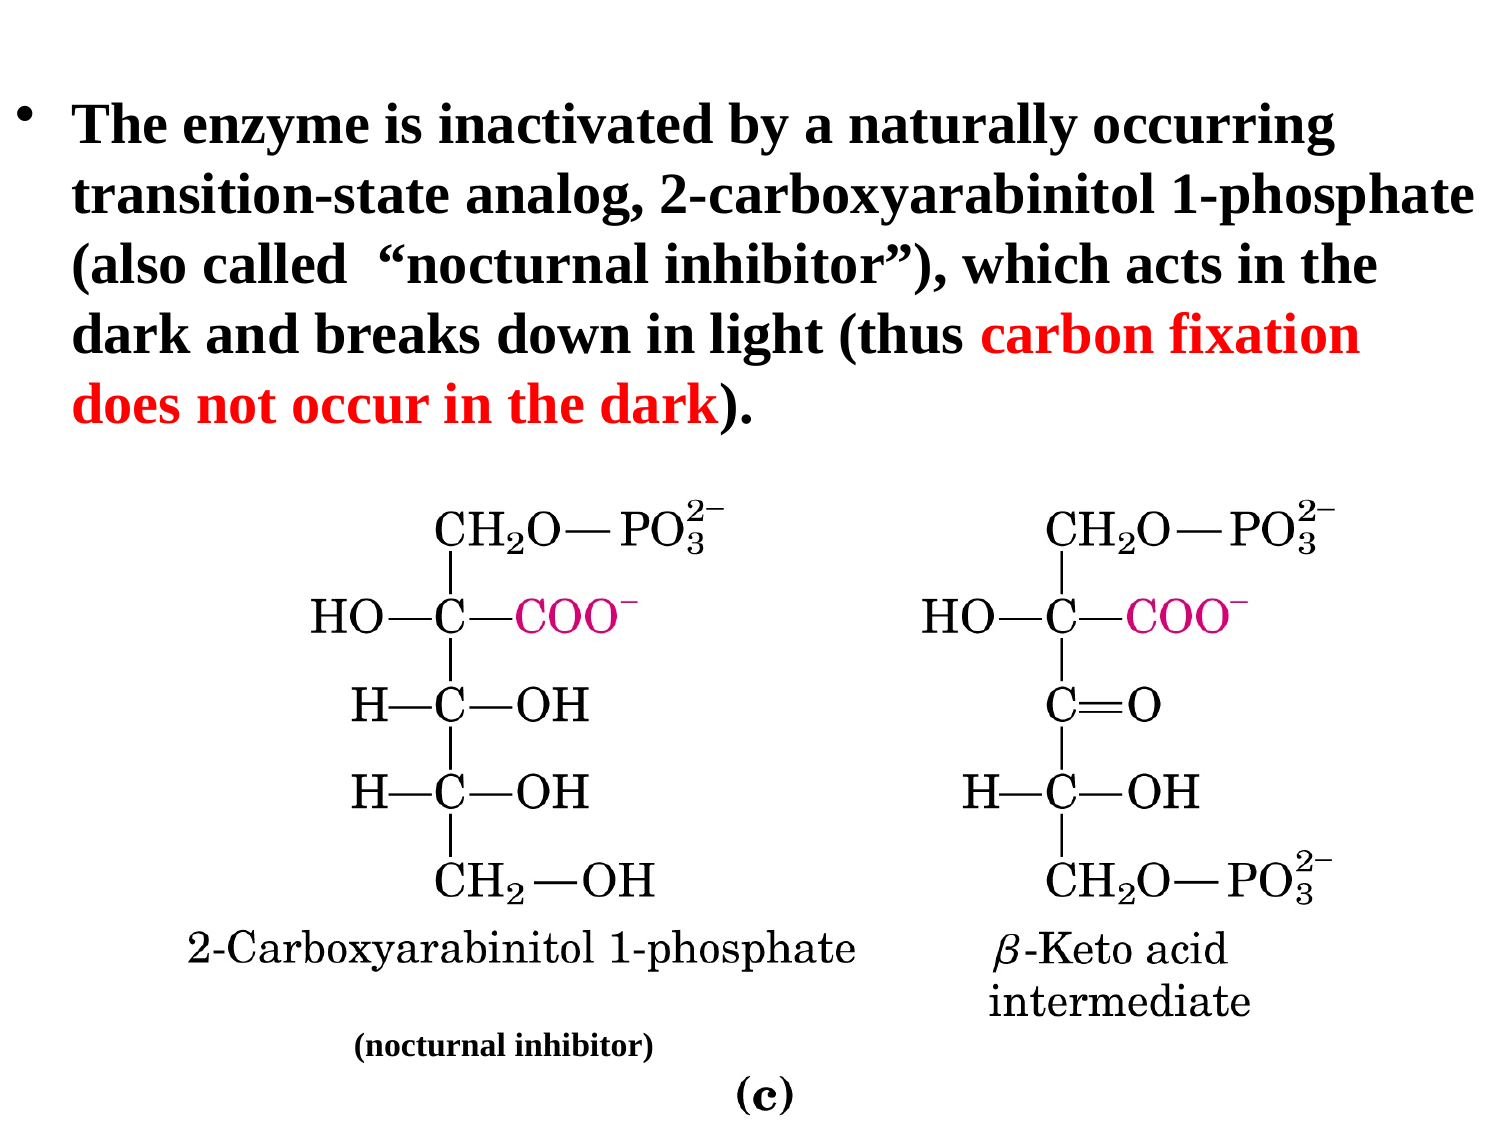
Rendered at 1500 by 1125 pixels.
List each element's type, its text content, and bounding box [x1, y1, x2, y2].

list The enzyme is inactivated by a naturally occurring transition-state analog, 2-carboxyarabinitol 1-phosphate (also called “nocturnal inhibitor”), which acts in the dark and breaks down in light (thus carbon fixation does not occur in the dark). [0, 77, 1500, 469]
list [170, 484, 1353, 1125]
